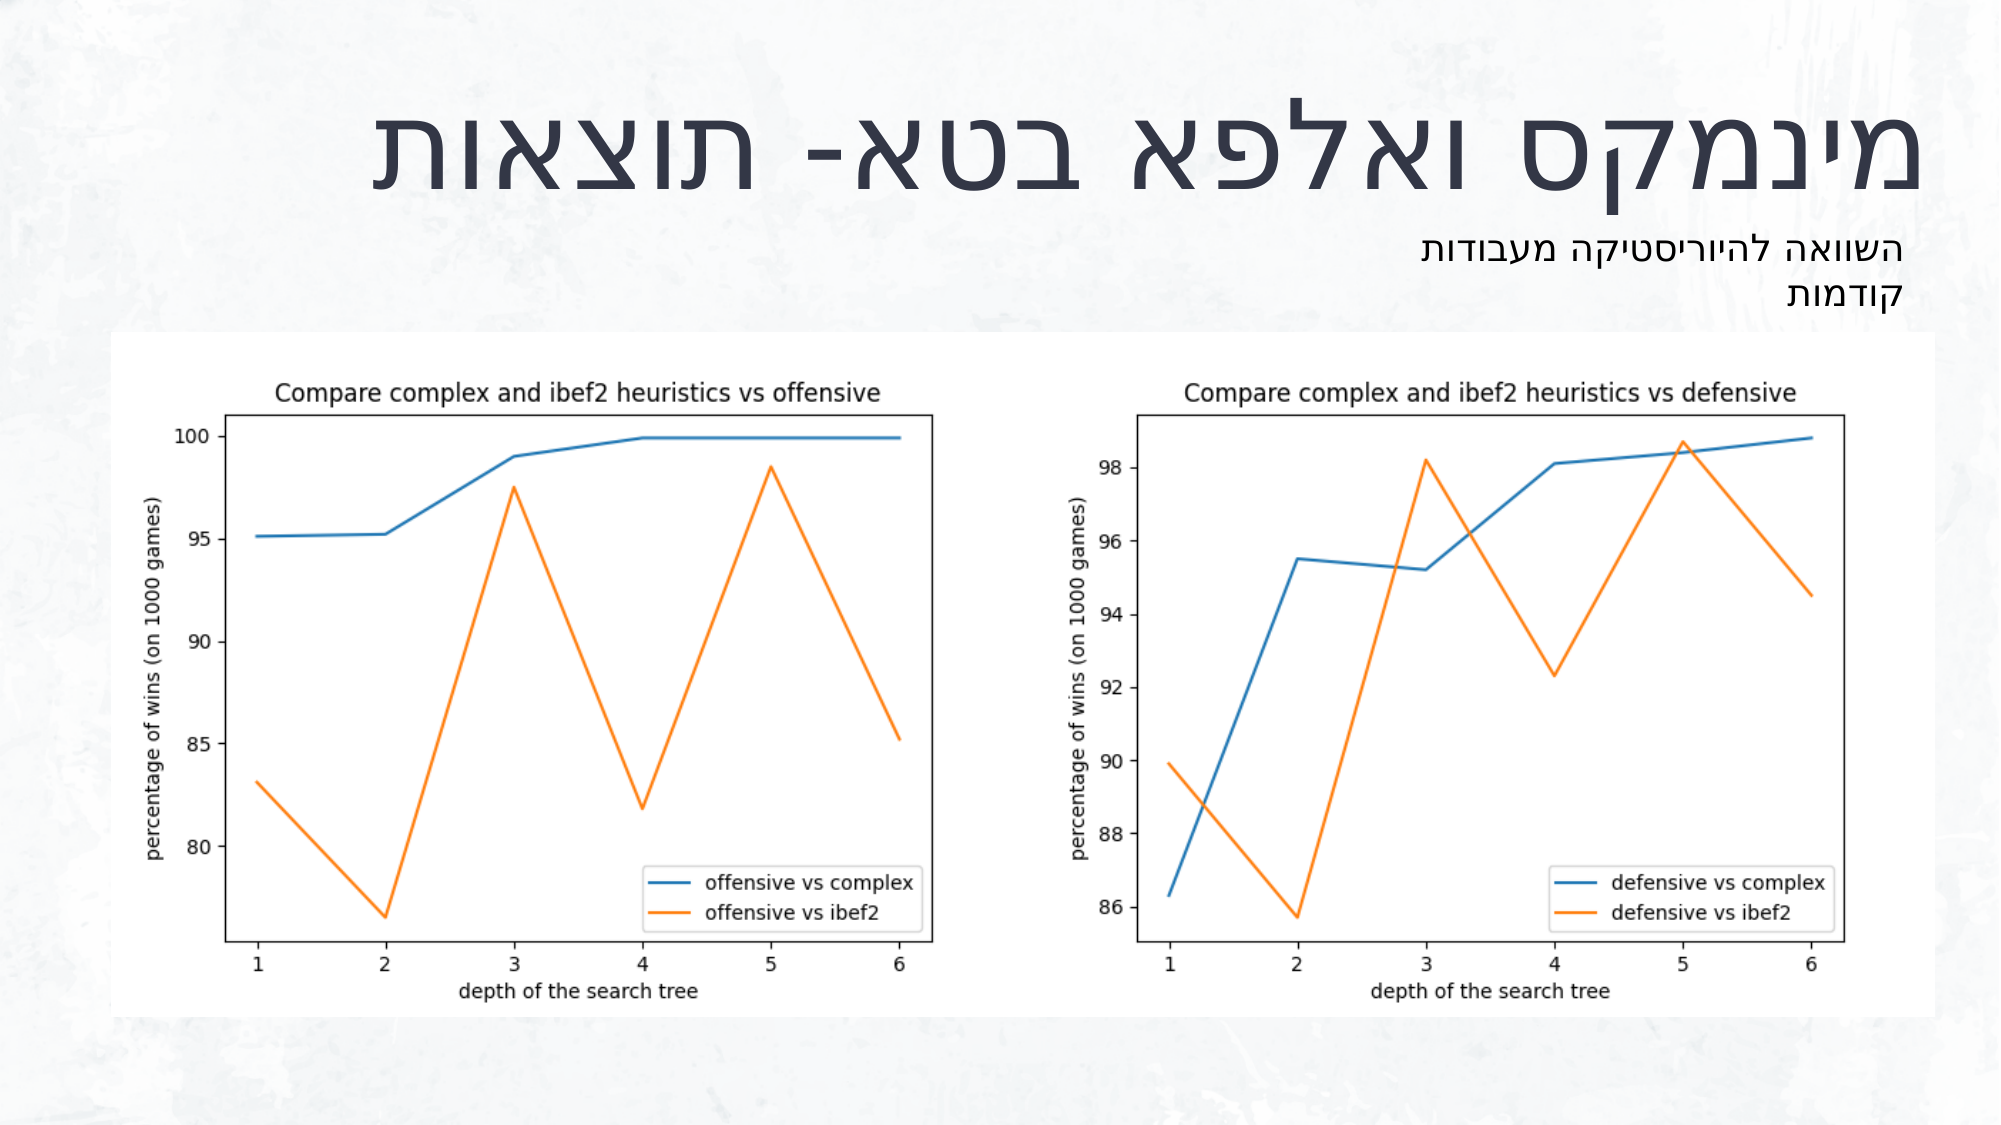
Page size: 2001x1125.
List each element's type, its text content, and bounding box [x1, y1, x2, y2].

text_box השוואה להיוריסטיקה מעבודות קודמות [1298, 216, 1920, 322]
picture [0, 0, 2000, 1125]
title מינמקס ואלפא בטא- תוצאות [261, 27, 1947, 212]
